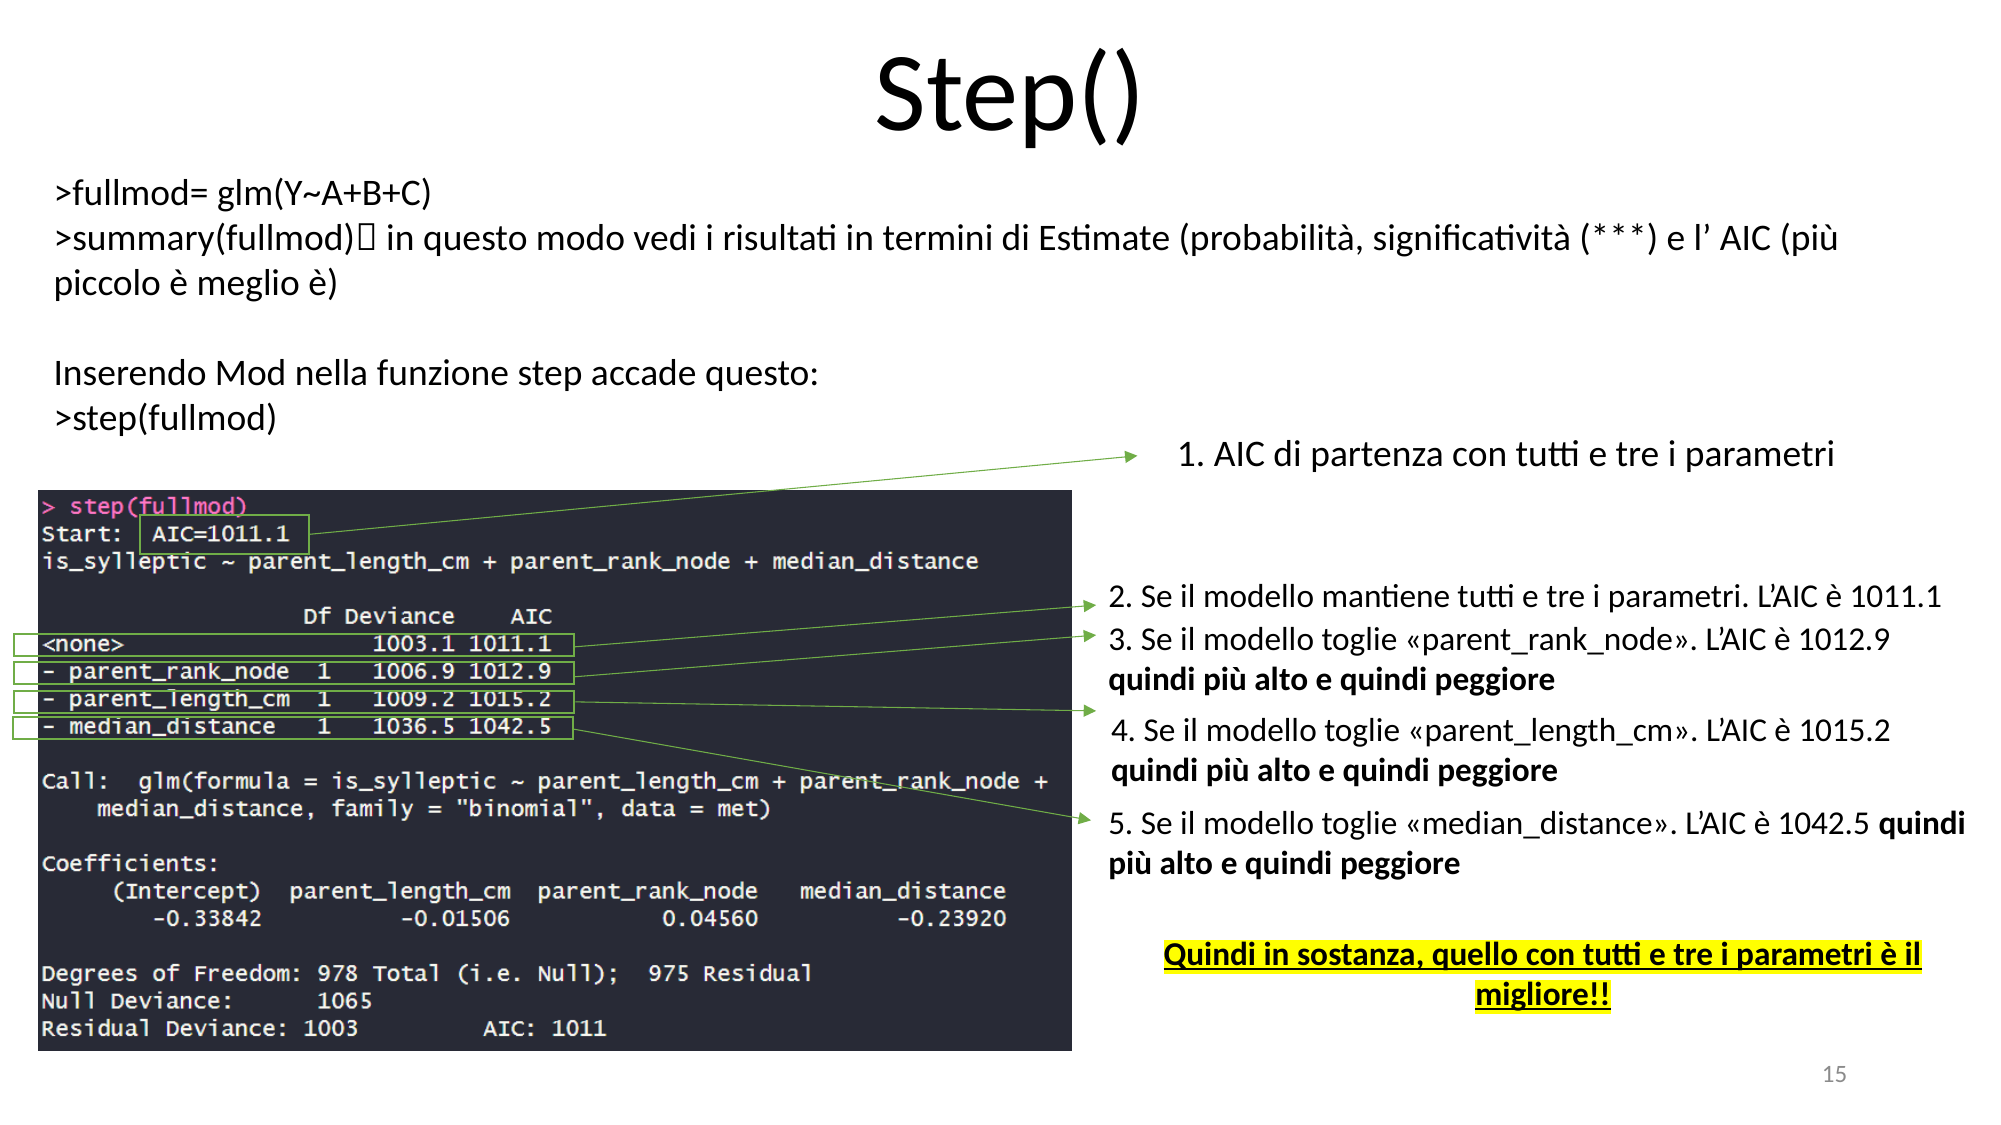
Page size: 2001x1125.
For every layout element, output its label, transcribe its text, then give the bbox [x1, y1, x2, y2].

text_box [13, 690, 38, 714]
text_box [13, 661, 38, 685]
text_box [572, 728, 1091, 821]
text_box [13, 633, 38, 657]
picture [38, 490, 1072, 1051]
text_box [308, 455, 1138, 535]
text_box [573, 605, 1097, 634]
slide_number 15 [1412, 1042, 1863, 1103]
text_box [575, 701, 1097, 711]
text_box 2. Se il modello mantiene tutti e tre i parametri. L’AIC è 1011.1 [1093, 567, 1998, 609]
text_box Quindi in sostanza, quello con tutti e tre i parametri è il migliore!! [1091, 924, 1995, 1020]
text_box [573, 634, 1097, 677]
text_box >fullmod= glm(Y~A+B+C) >summary(fullmod) in questo modo vedi i risultati in termini di Estimate (probabilità, significatività (***) e l’ AIC (più piccolo è meglio è) Inserendo Mod nella funzione step accade questo: >step(fullmod) [38, 160, 1961, 491]
text_box Step() [859, 10, 1161, 160]
text_box 1. AIC di partenza con tutti e tre i parametri [1162, 422, 1929, 482]
text_box 5. Se il modello toglie «median_distance». L’AIC è 1042.5 quindi più alto e quindi peggiore [1093, 793, 1998, 889]
text_box 3. Se il modello toglie «parent_rank_node». L’AIC è 1012.9 quindi più alto e quindi peggiore [1093, 609, 1998, 701]
text_box 4. Se il modello toglie «parent_length_cm». L’AIC è 1015.2 quindi più alto e quindi peggiore [1096, 701, 2000, 796]
text_box [12, 716, 38, 740]
